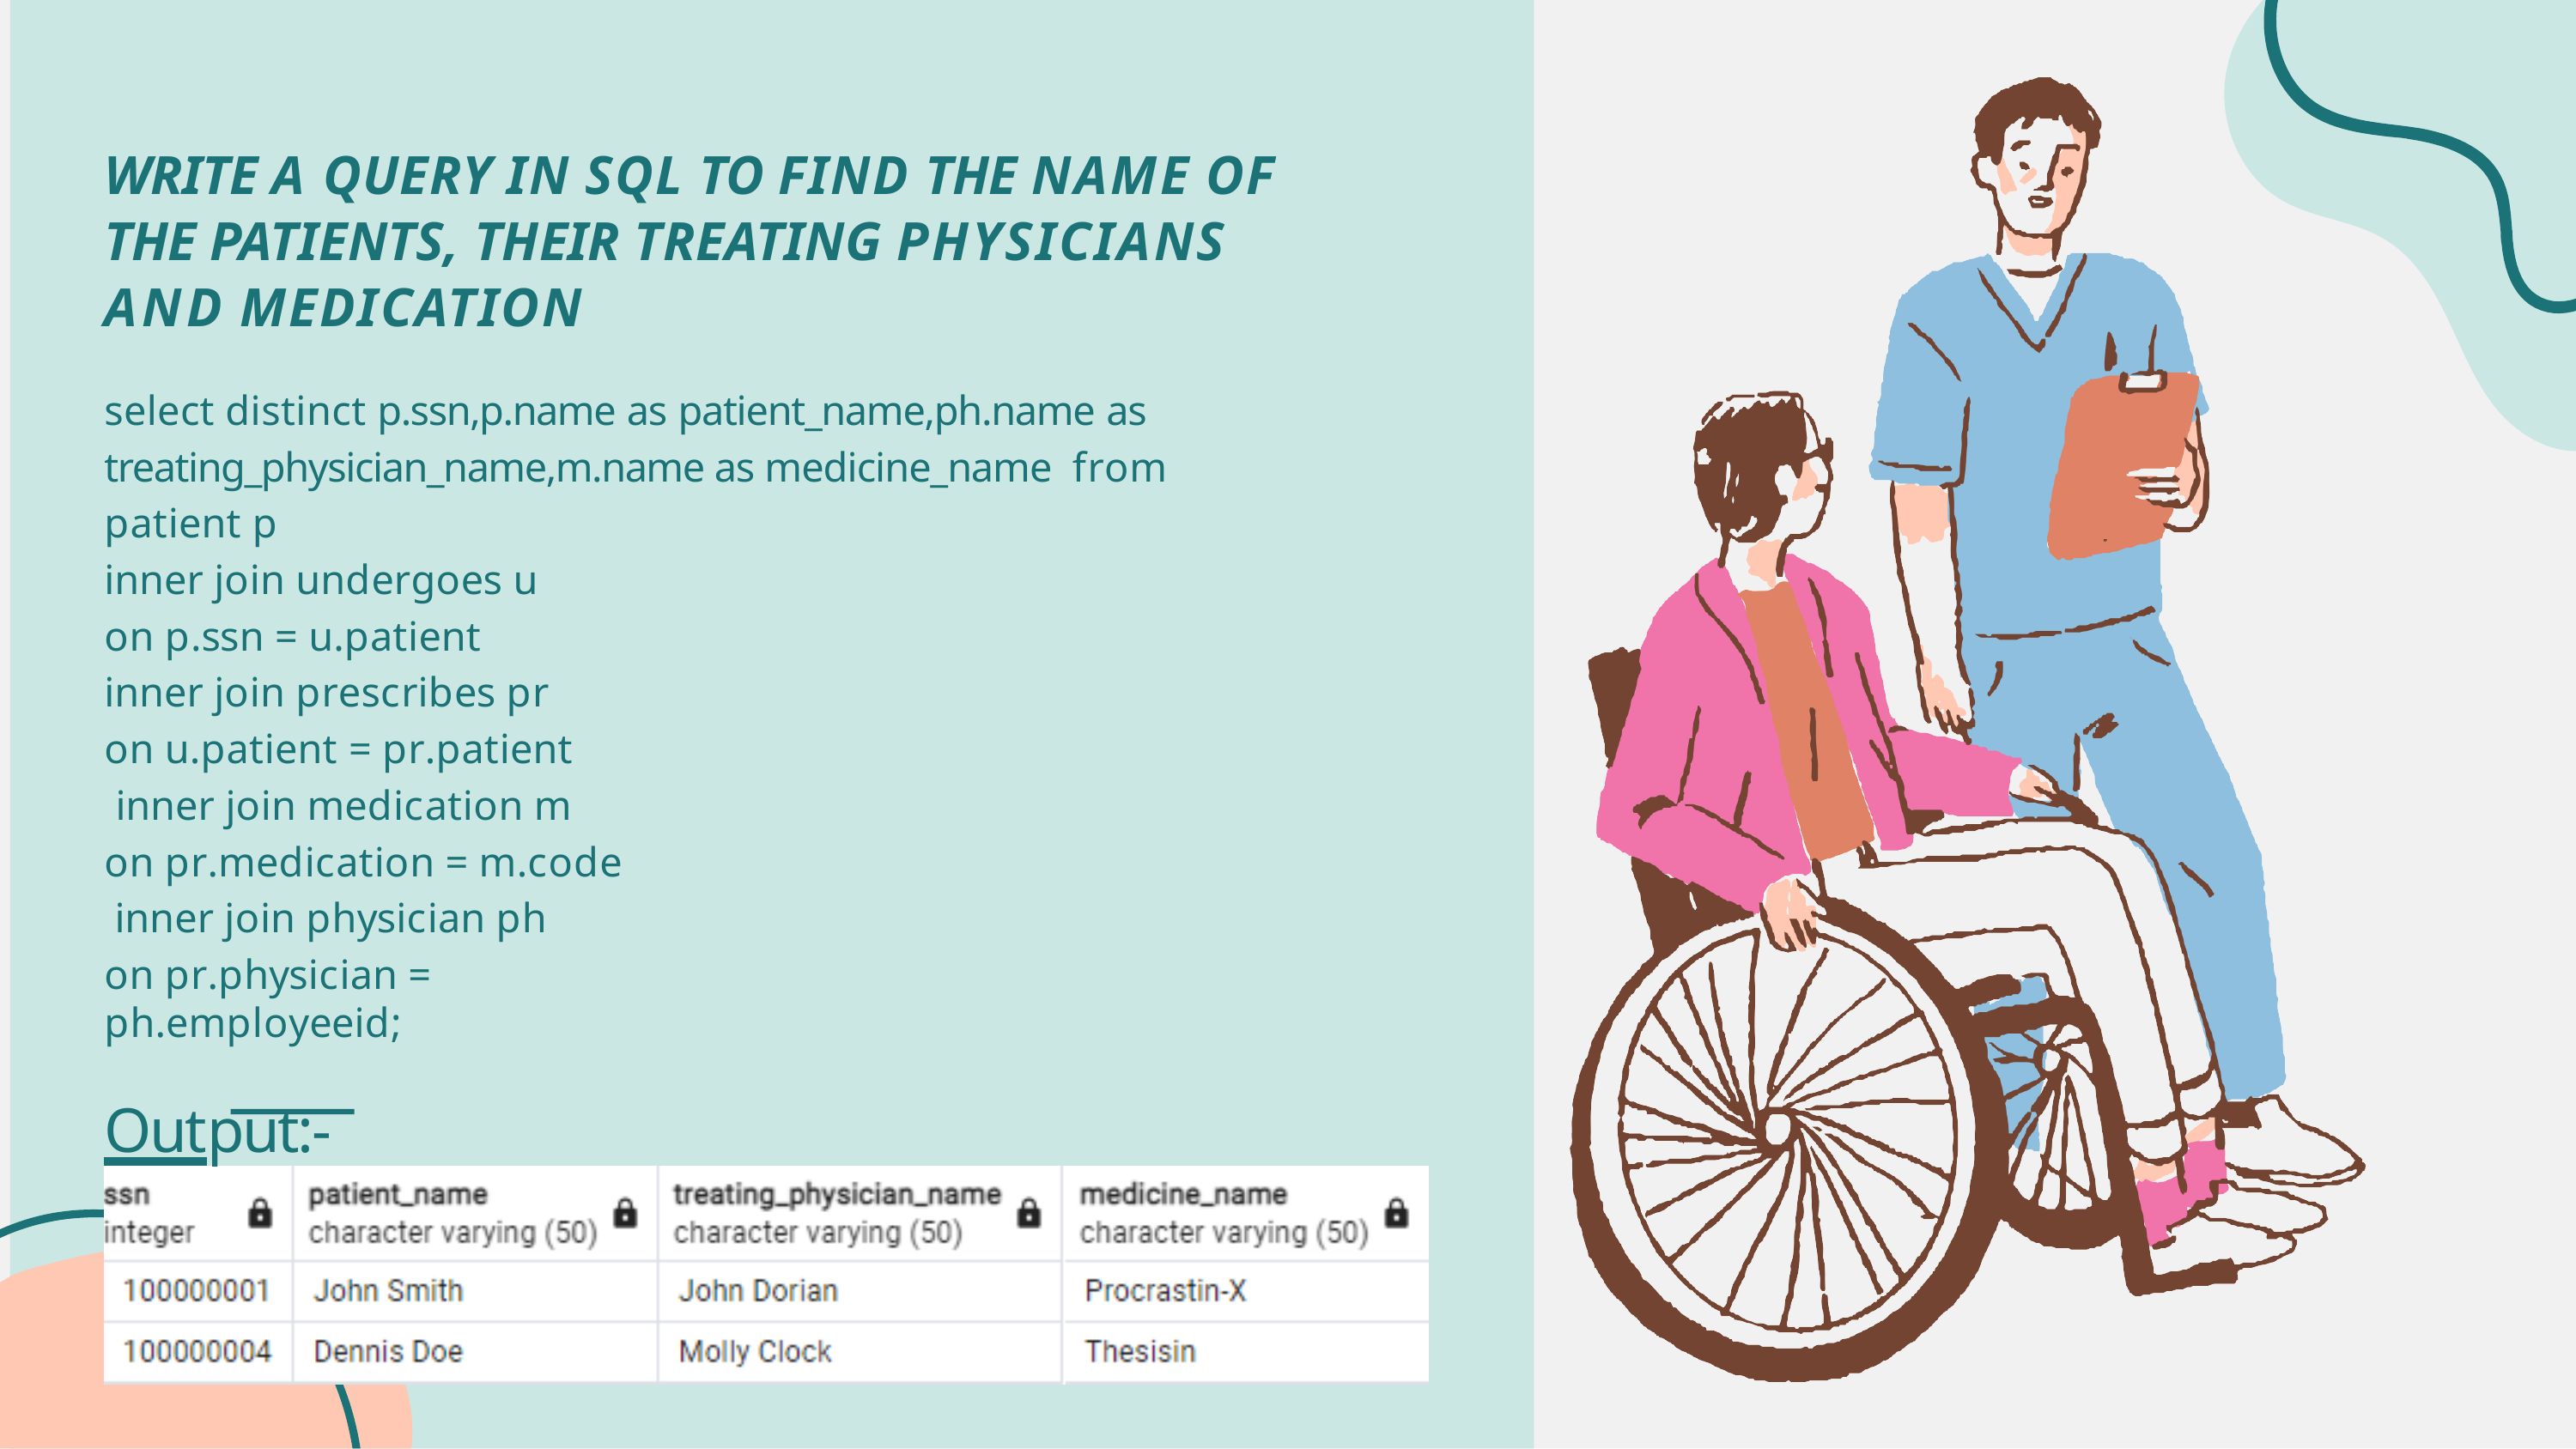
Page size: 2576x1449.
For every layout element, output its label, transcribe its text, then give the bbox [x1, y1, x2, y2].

text_box [9, 0, 1534, 1449]
title WRITE A QUERY IN SQL TO FIND THE NAME OF THE PATIENTS, THEIR TREATING PHYSICIANS AND MEDICATION [102, 137, 1297, 382]
picture [1570, 77, 2366, 1382]
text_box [0, 1165, 1429, 1449]
text_box select distinct p.ssn,p.name as patient_name,ph.name as treating_physician_name,m.name as medicine_name from patient p inner join undergoes u on p.ssn = u.patient inner join prescribes pr on u.patient = pr.patient inner join medication m on pr.medication = m.code inner join physician ph on pr.physician = ph.employeeid; Output:- [102, 374, 1223, 1163]
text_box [2224, 0, 2576, 452]
